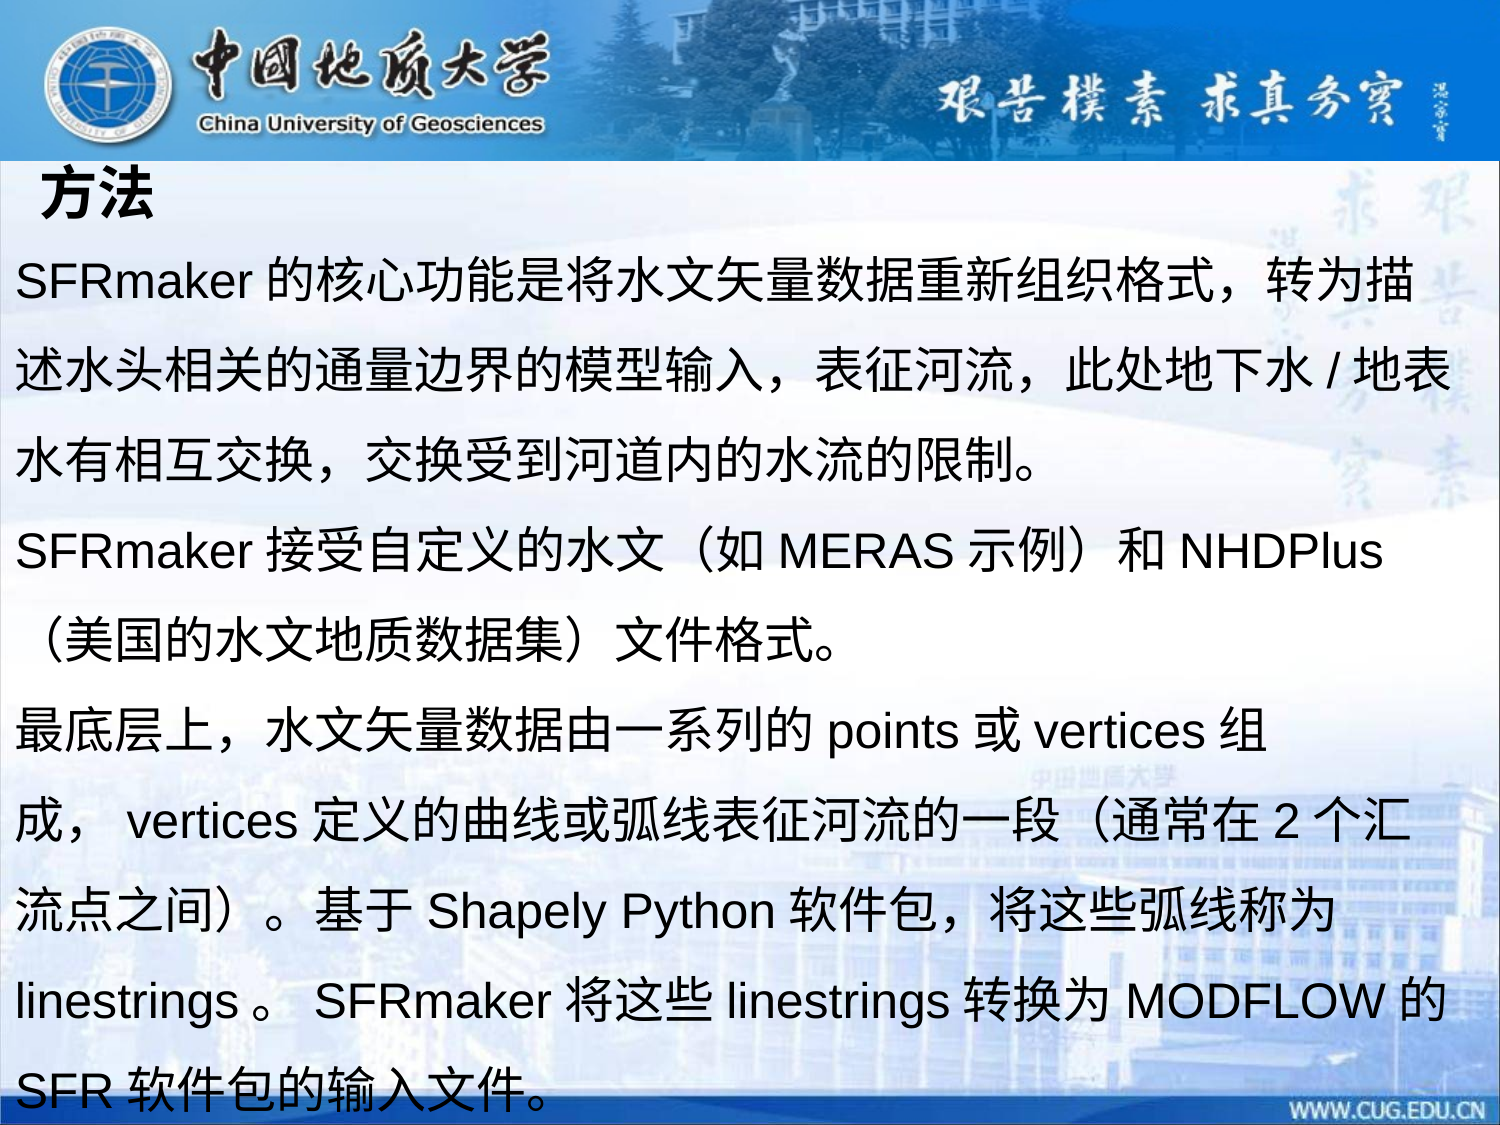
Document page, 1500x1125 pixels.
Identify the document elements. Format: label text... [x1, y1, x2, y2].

text_box 方法 [24, 148, 171, 210]
text_box SFRmaker的核心功能是将水文矢量数据重新组织格式，转为描述水头相关的通量边界的模型输入，表征河流，此处地下水/地表水有相互交换，交换受到河道内的水流的限制。 SFRmaker接受自定义的水文（如MERAS示例）和NHDPlus（美国的水文地质数据集）文件格式。 最底层上，水文矢量数据由一系列的points或vertices组成，vertices定义的曲线或弧线表征河流的一段（通常在2个汇流点之间）。基于Shapely Python软件包，将这些弧线称为linestrings。SFRmaker将这些linestrings转换为MODFLOW的SFR软件包的输入文件。 [0, 210, 1477, 1125]
picture [0, 0, 1500, 1125]
